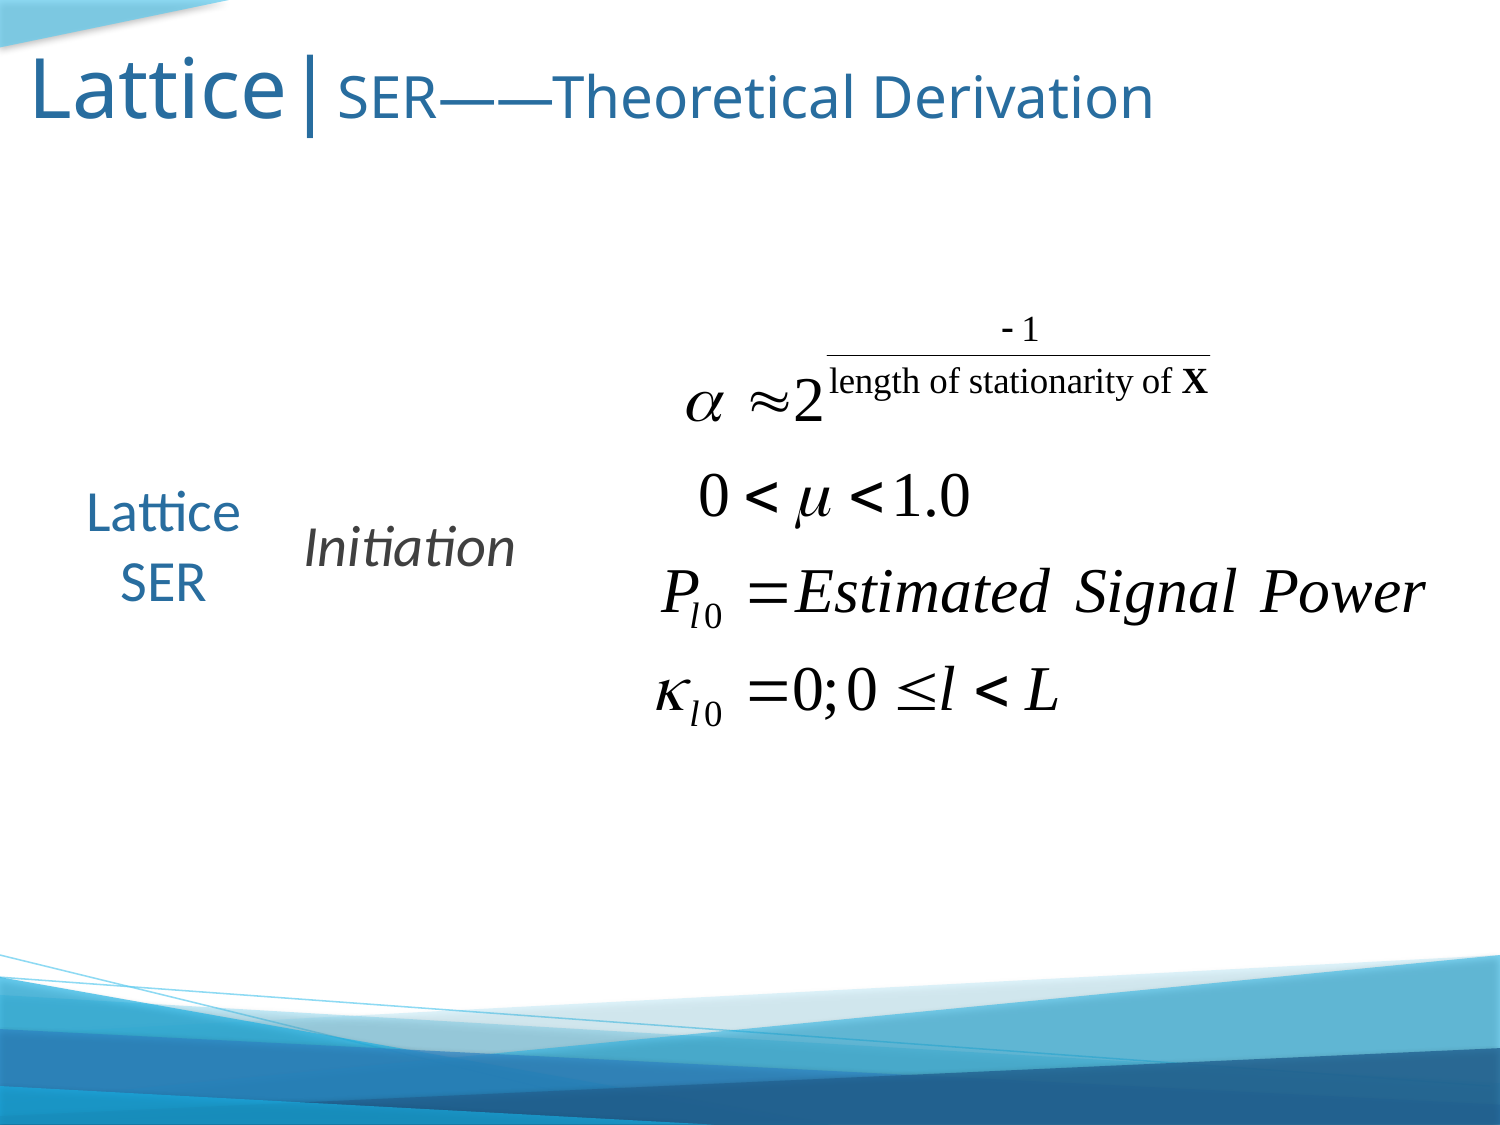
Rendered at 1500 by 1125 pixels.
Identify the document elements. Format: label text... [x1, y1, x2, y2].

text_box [645, 301, 1443, 739]
text_box Initiation [288, 500, 532, 586]
text_box Lattice SER [71, 465, 257, 621]
text_box Lattice| SER——Theoretical Derivation [13, 27, 1313, 190]
